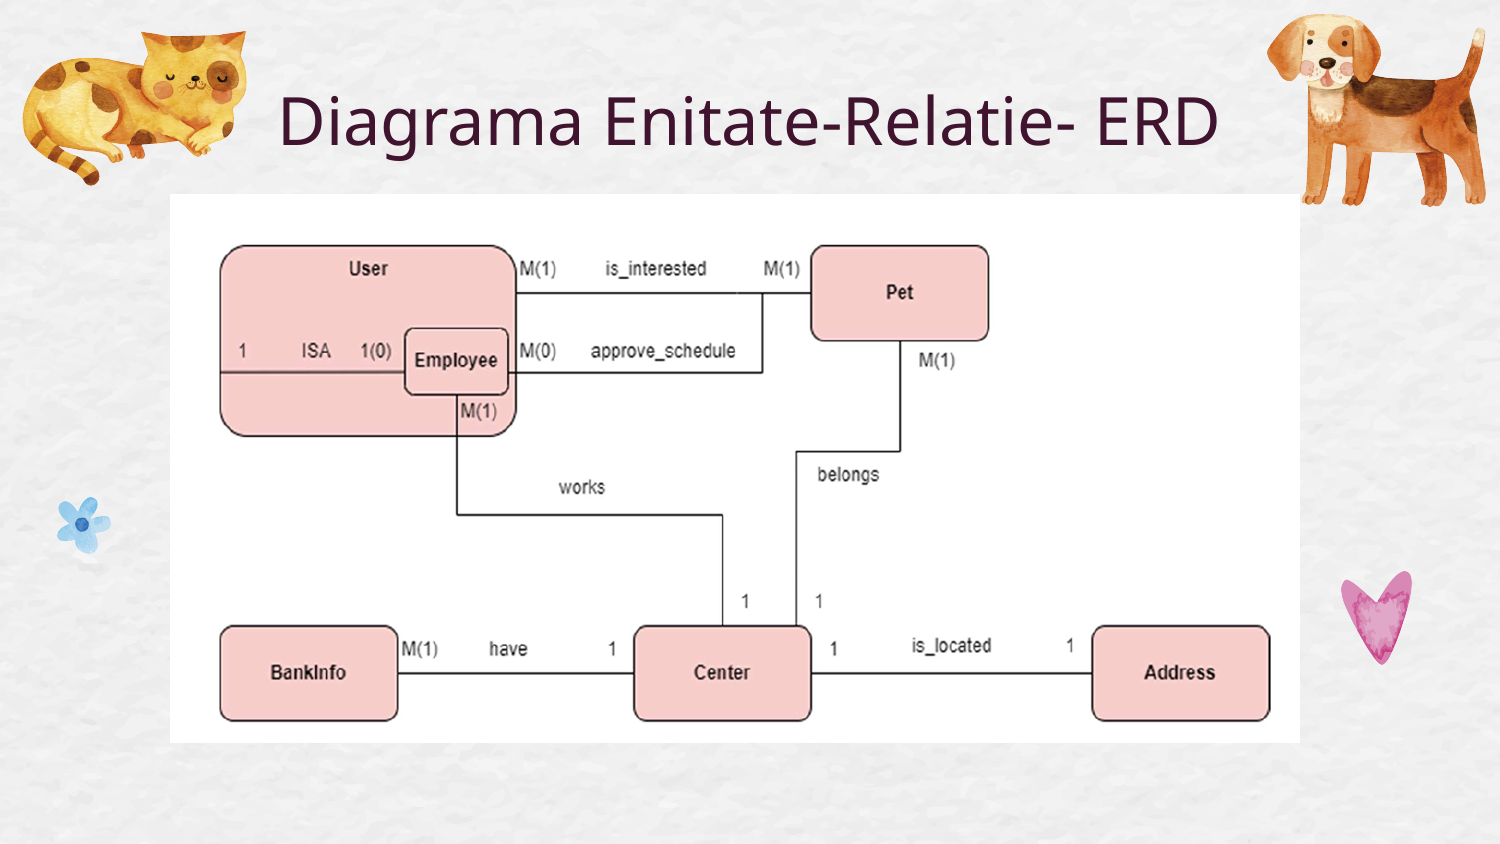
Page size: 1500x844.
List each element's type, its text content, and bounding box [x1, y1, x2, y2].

picture [22, 31, 247, 186]
picture [1341, 571, 1412, 665]
title Diagrama Enitate-Relatie- ERD [252, 79, 1262, 172]
picture [56, 497, 111, 554]
picture [170, 14, 1486, 743]
